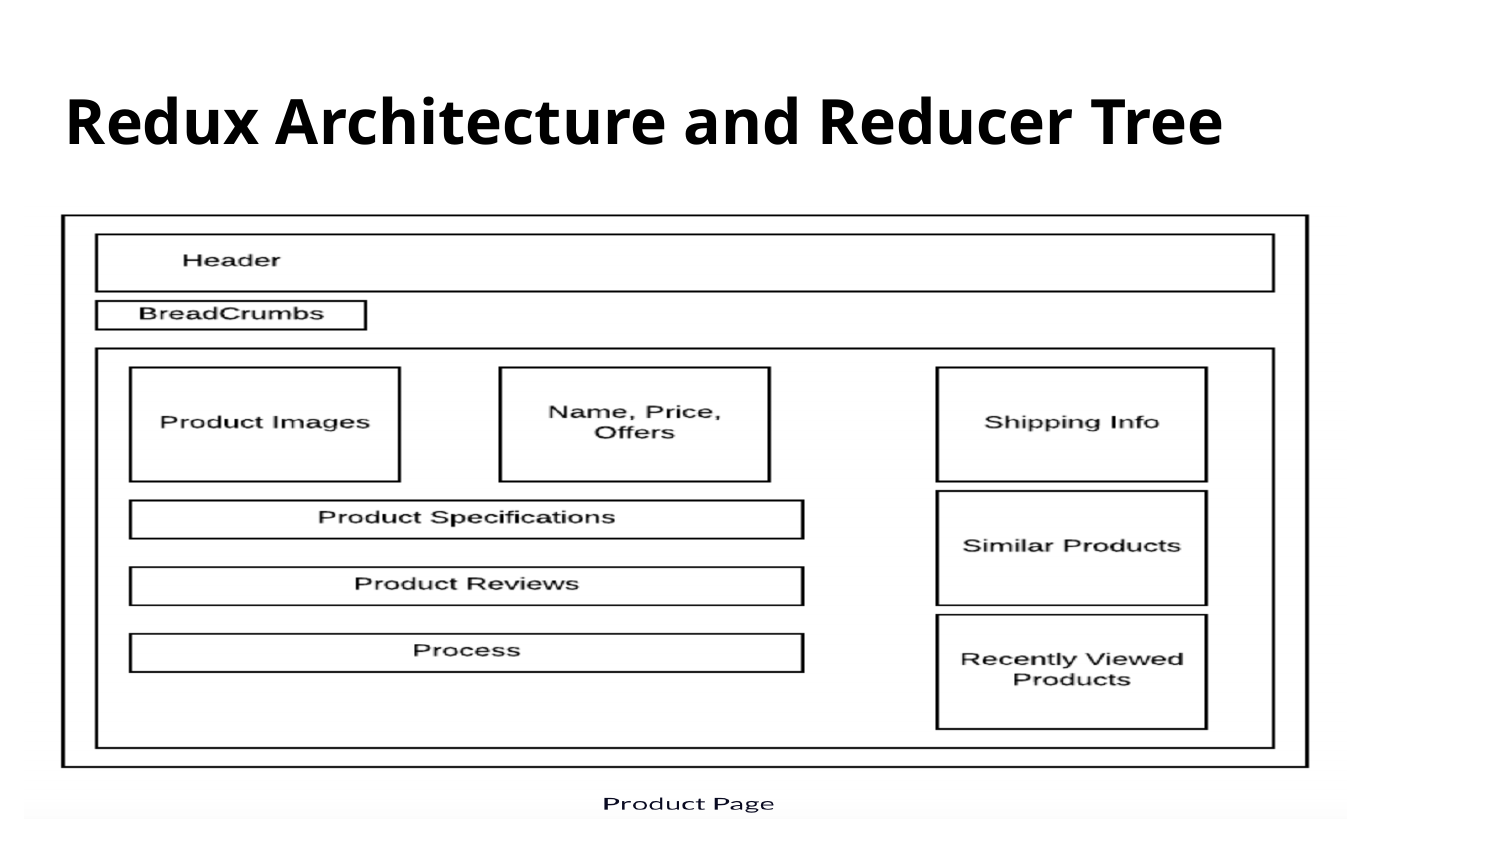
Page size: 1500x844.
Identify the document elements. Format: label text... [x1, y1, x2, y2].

picture [24, 197, 1347, 819]
title Redux Architecture and Reducer Tree [49, 67, 1448, 173]
